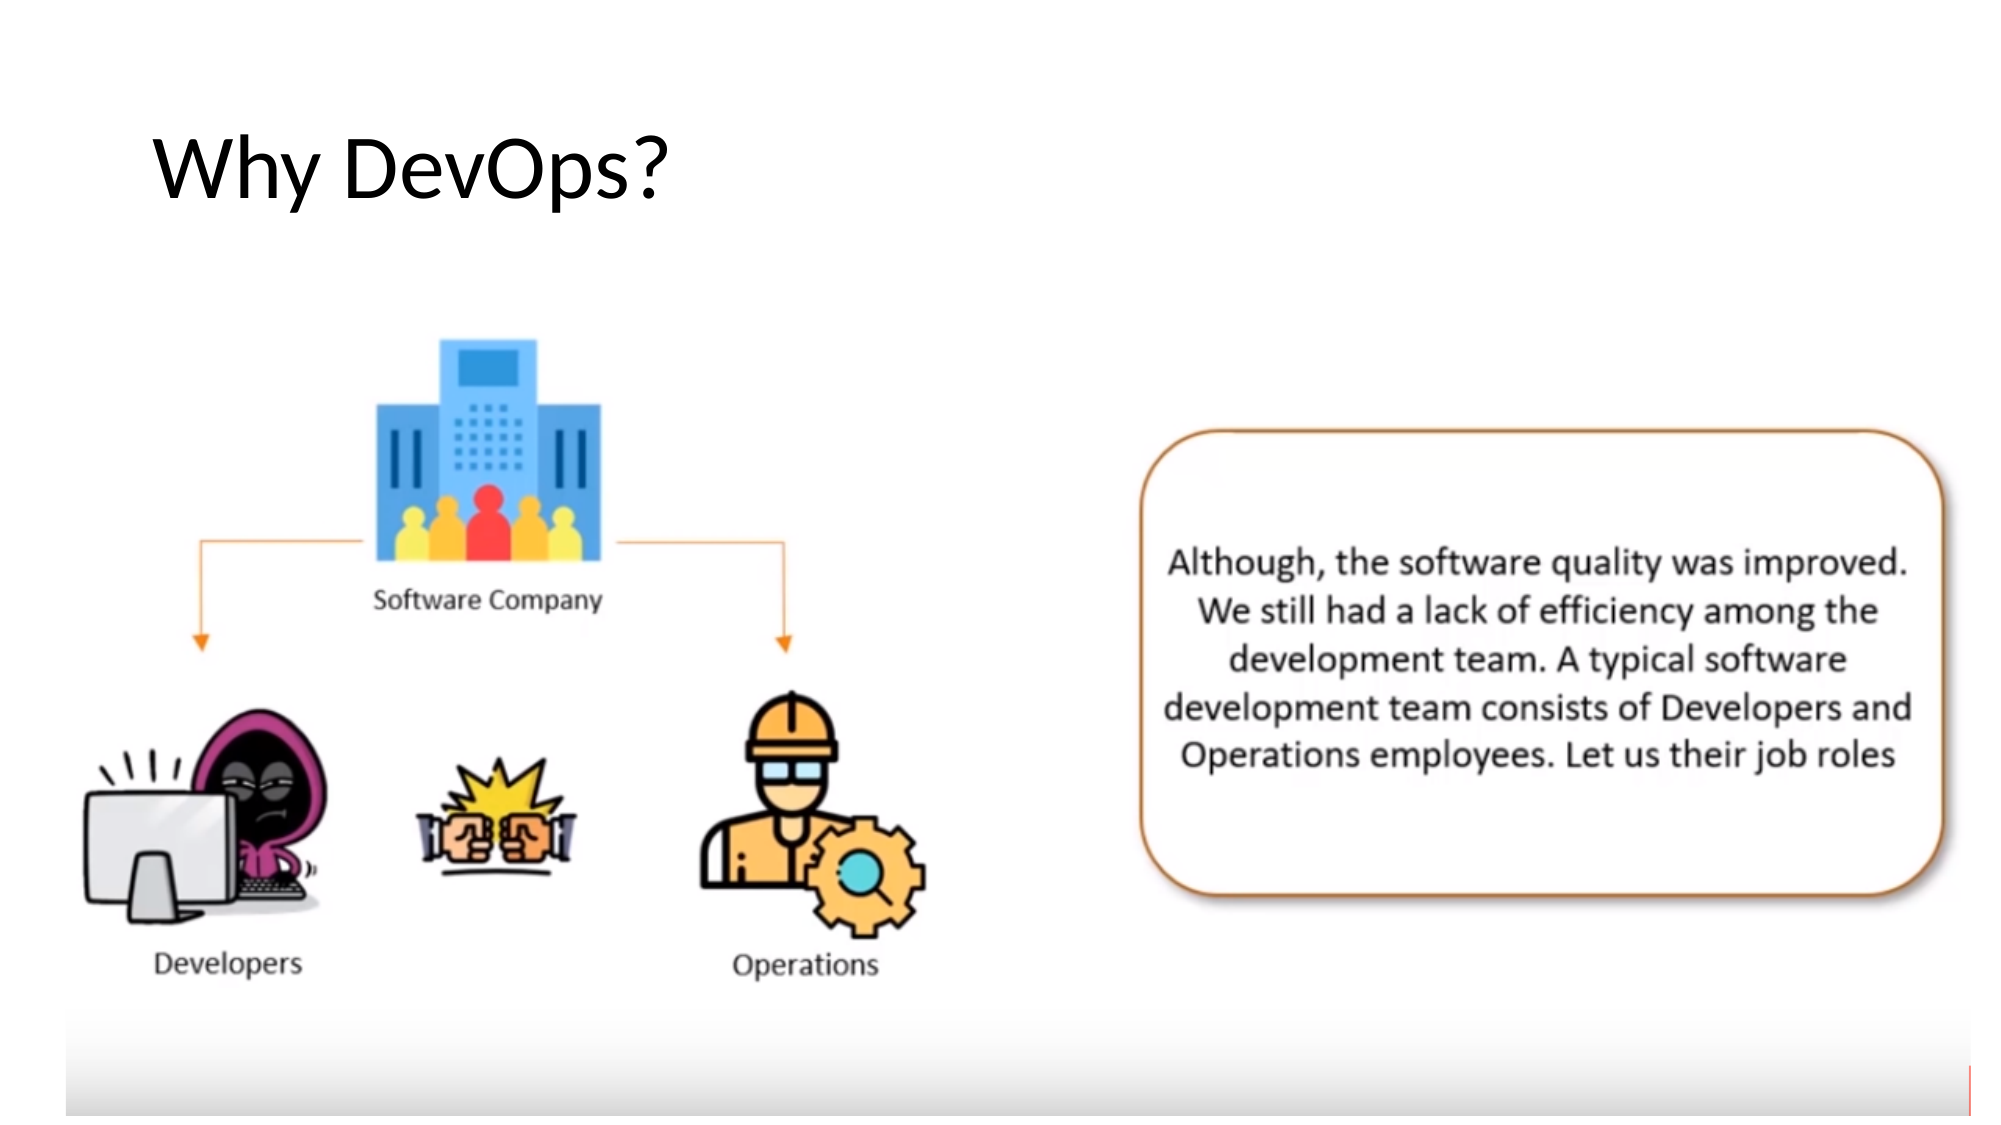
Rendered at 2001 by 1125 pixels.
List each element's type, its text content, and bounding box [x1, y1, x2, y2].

title Why DevOps? [137, 59, 1863, 273]
picture [65, 277, 1971, 1117]
